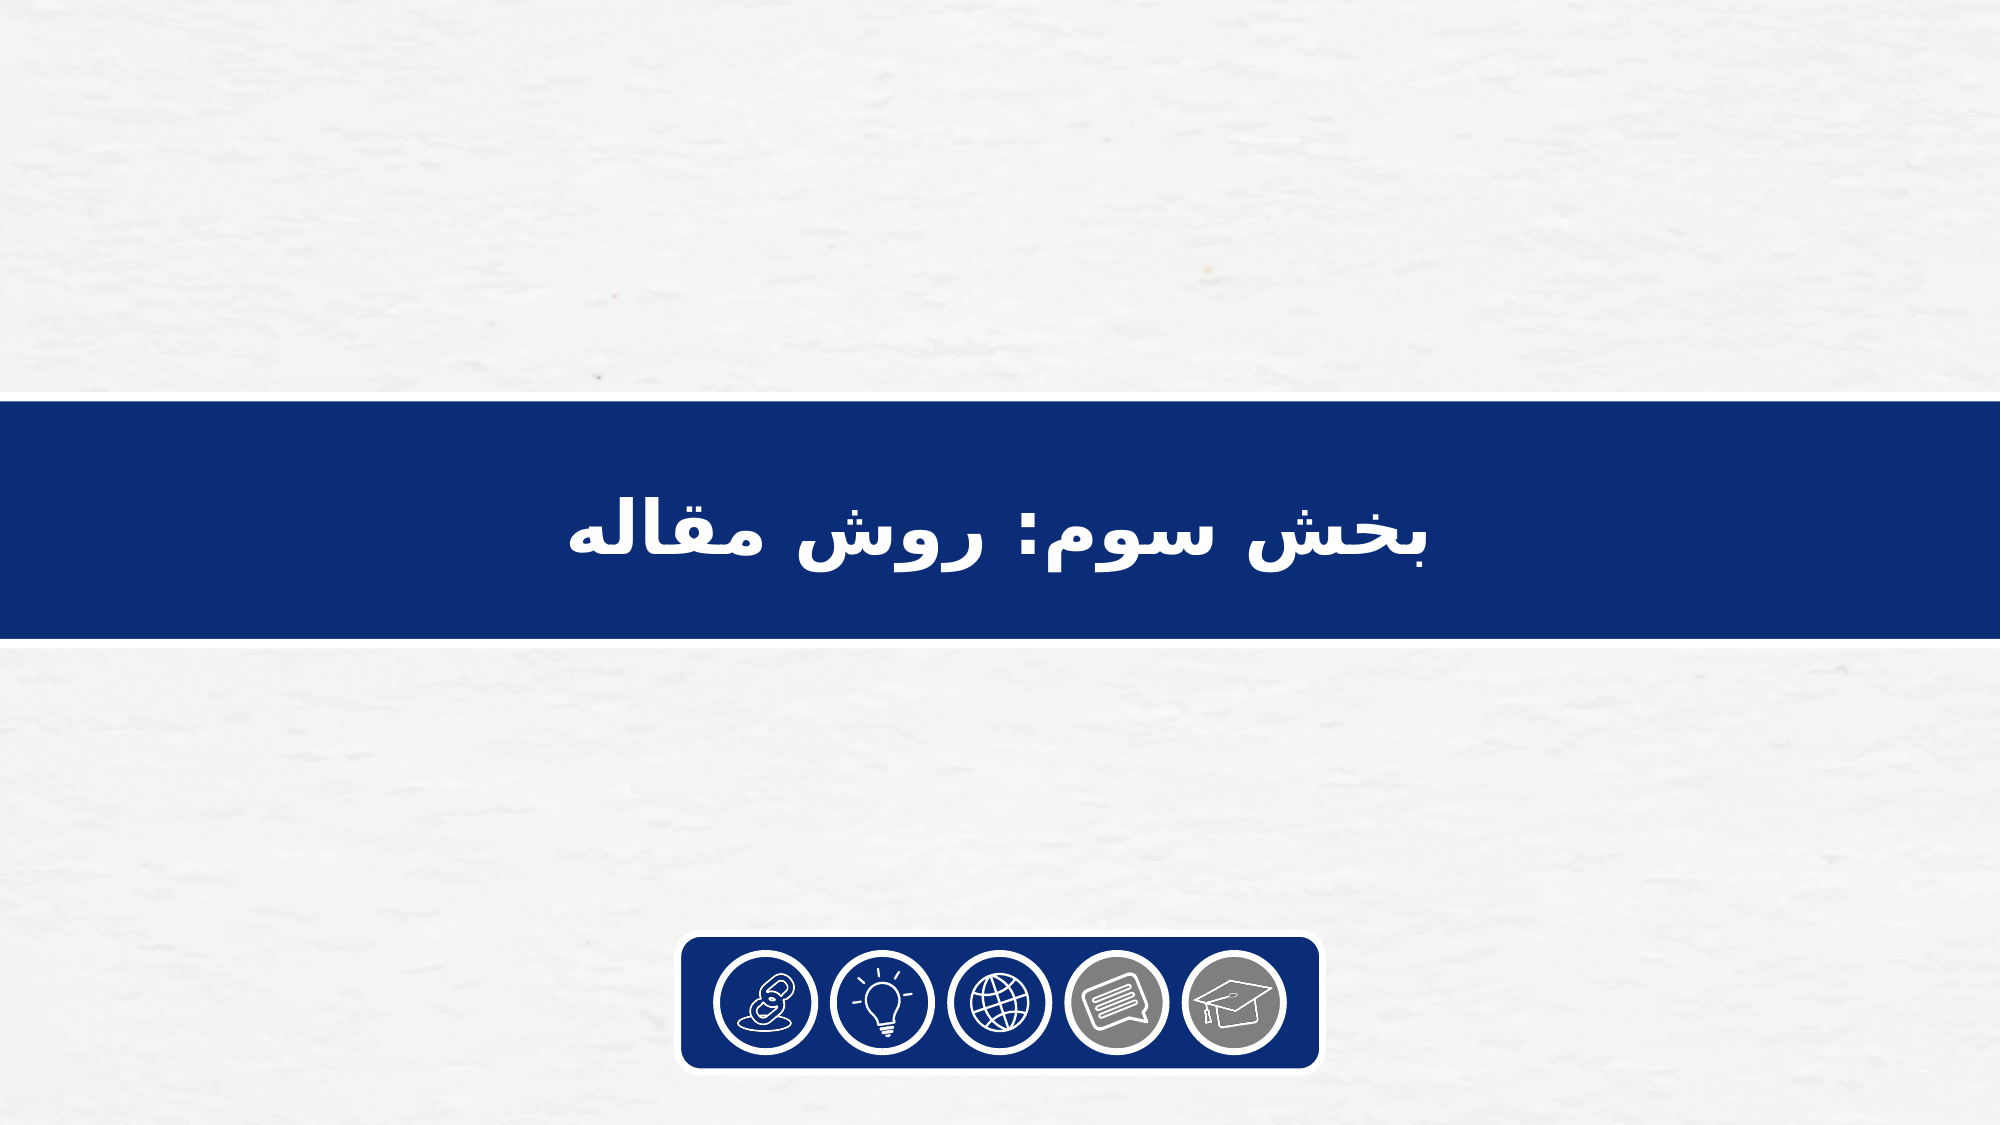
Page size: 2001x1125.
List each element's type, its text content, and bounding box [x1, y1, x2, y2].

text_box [716, 953, 815, 1052]
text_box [950, 953, 1049, 1052]
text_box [0, 645, 2000, 1125]
text_box بخش سوم: روش مقاله [324, 471, 1676, 577]
text_box [677, 933, 1323, 1072]
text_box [833, 953, 932, 1052]
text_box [1185, 953, 1284, 1052]
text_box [1067, 953, 1167, 1052]
text_box [0, 395, 2000, 645]
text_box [0, 0, 2000, 395]
